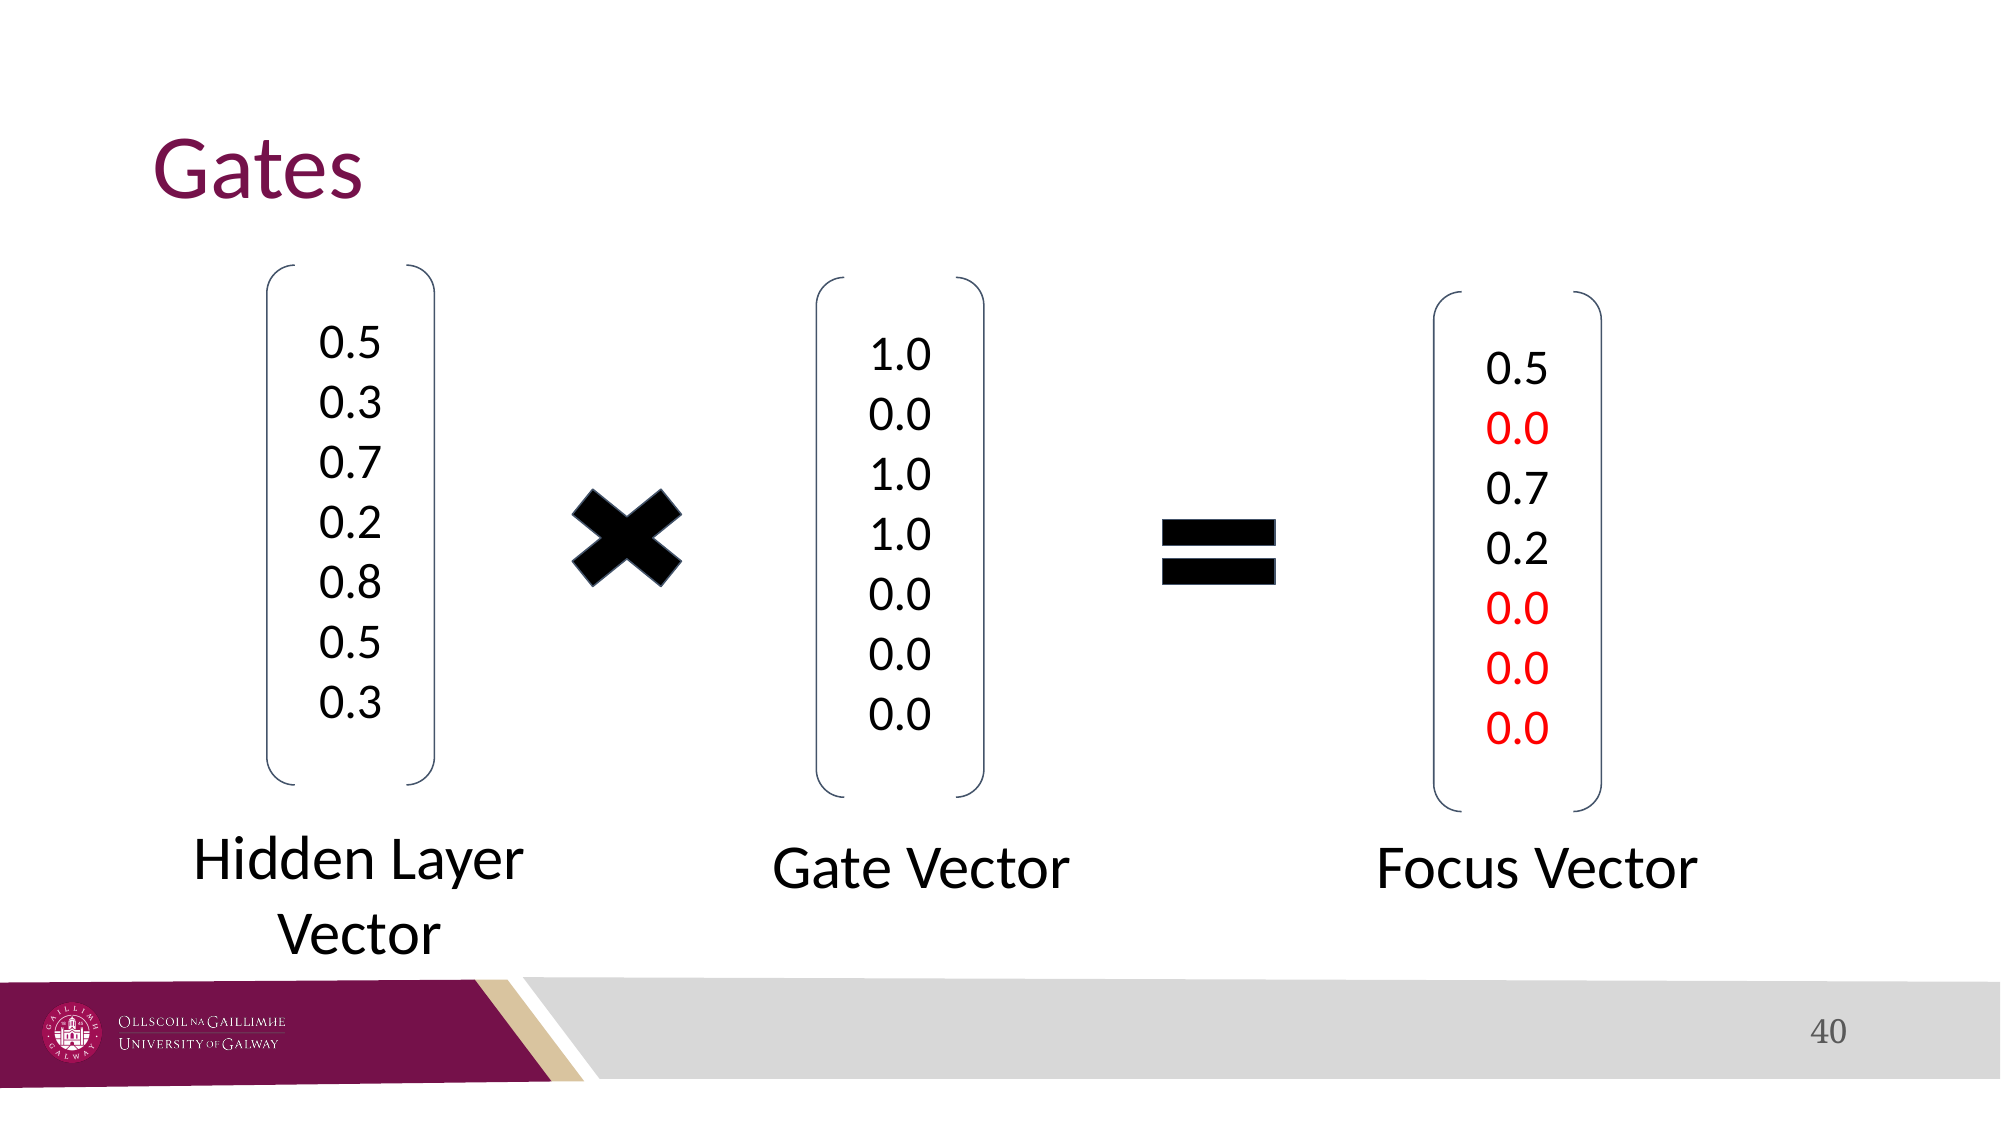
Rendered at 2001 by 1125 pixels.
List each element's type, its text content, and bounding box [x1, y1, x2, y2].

text_box [266, 265, 435, 785]
text_box [1162, 558, 1275, 585]
text_box [572, 489, 682, 587]
text_box 0.5 0.3 0.7 0.2 0.8 0.5 0.3 [290, 293, 411, 757]
picture [42, 1002, 285, 1063]
text_box Gate Vector [712, 811, 1132, 983]
footer ‹#› [1187, 1002, 1863, 1063]
text_box 0.5 0.0 0.7 0.2 0.0 0.0 0.0 [1457, 319, 1578, 784]
text_box Focus Vector [1328, 811, 1748, 983]
text_box 1.0 0.0 1.0 1.0 0.0 0.0 0.0 [840, 305, 961, 770]
text_box [1433, 291, 1602, 811]
text_box [1162, 519, 1275, 546]
title Gates [137, 59, 1863, 278]
text_box Hidden Layer Vector [150, 802, 570, 973]
text_box [816, 277, 984, 798]
